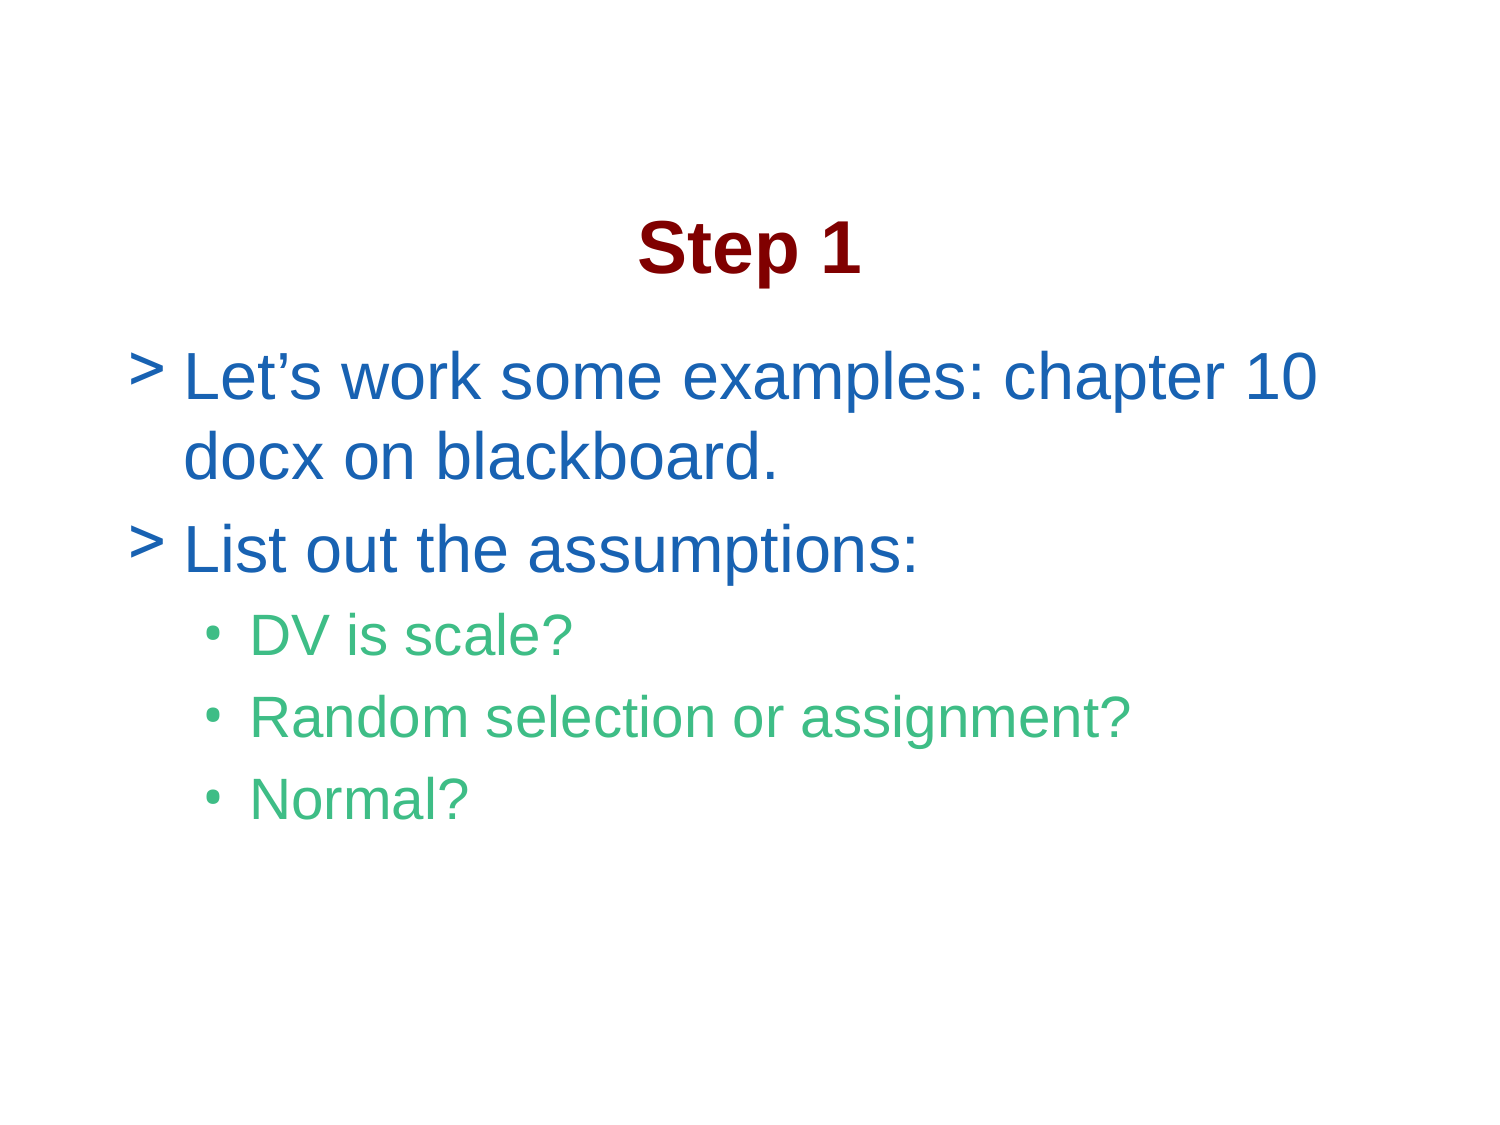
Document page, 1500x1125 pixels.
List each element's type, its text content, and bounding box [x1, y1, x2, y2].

list Let’s work some examples: chapter 10 docx on blackboard. List out the assumptions: DV is scale? Random selection or assignment? Normal? [112, 324, 1388, 1001]
title Step 1 [112, 199, 1388, 288]
